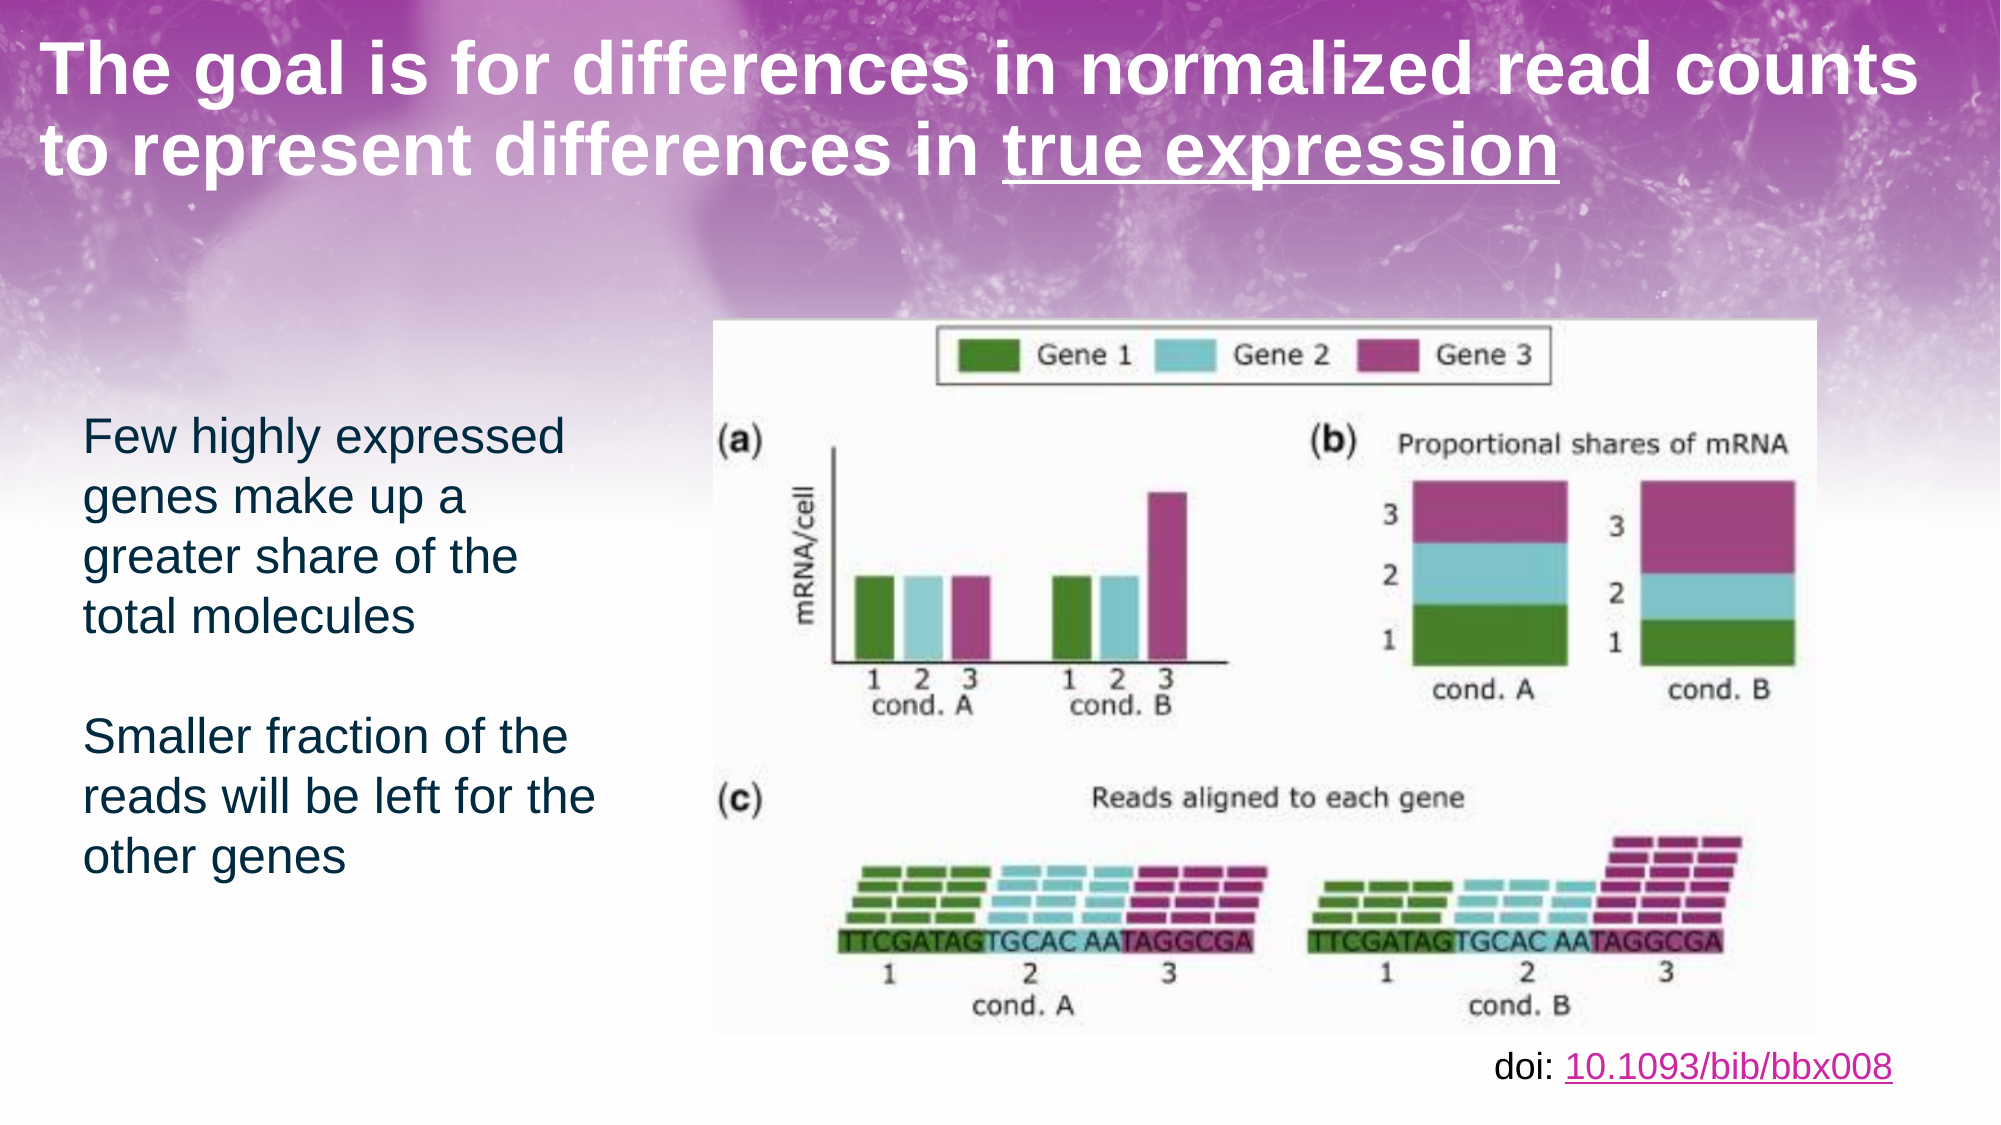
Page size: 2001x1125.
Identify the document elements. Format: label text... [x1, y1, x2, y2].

text_box The goal is for differences in normalized read counts to represent differences in true expression [39, 29, 2000, 192]
picture [0, 0, 2001, 1125]
text_box Few highly expressed genes make up a greater share of the total molecules Smaller fraction of the reads will be left for the other genes [67, 395, 620, 891]
text_box doi: 10.1093/bib/bbx008 [1479, 1034, 1909, 1095]
